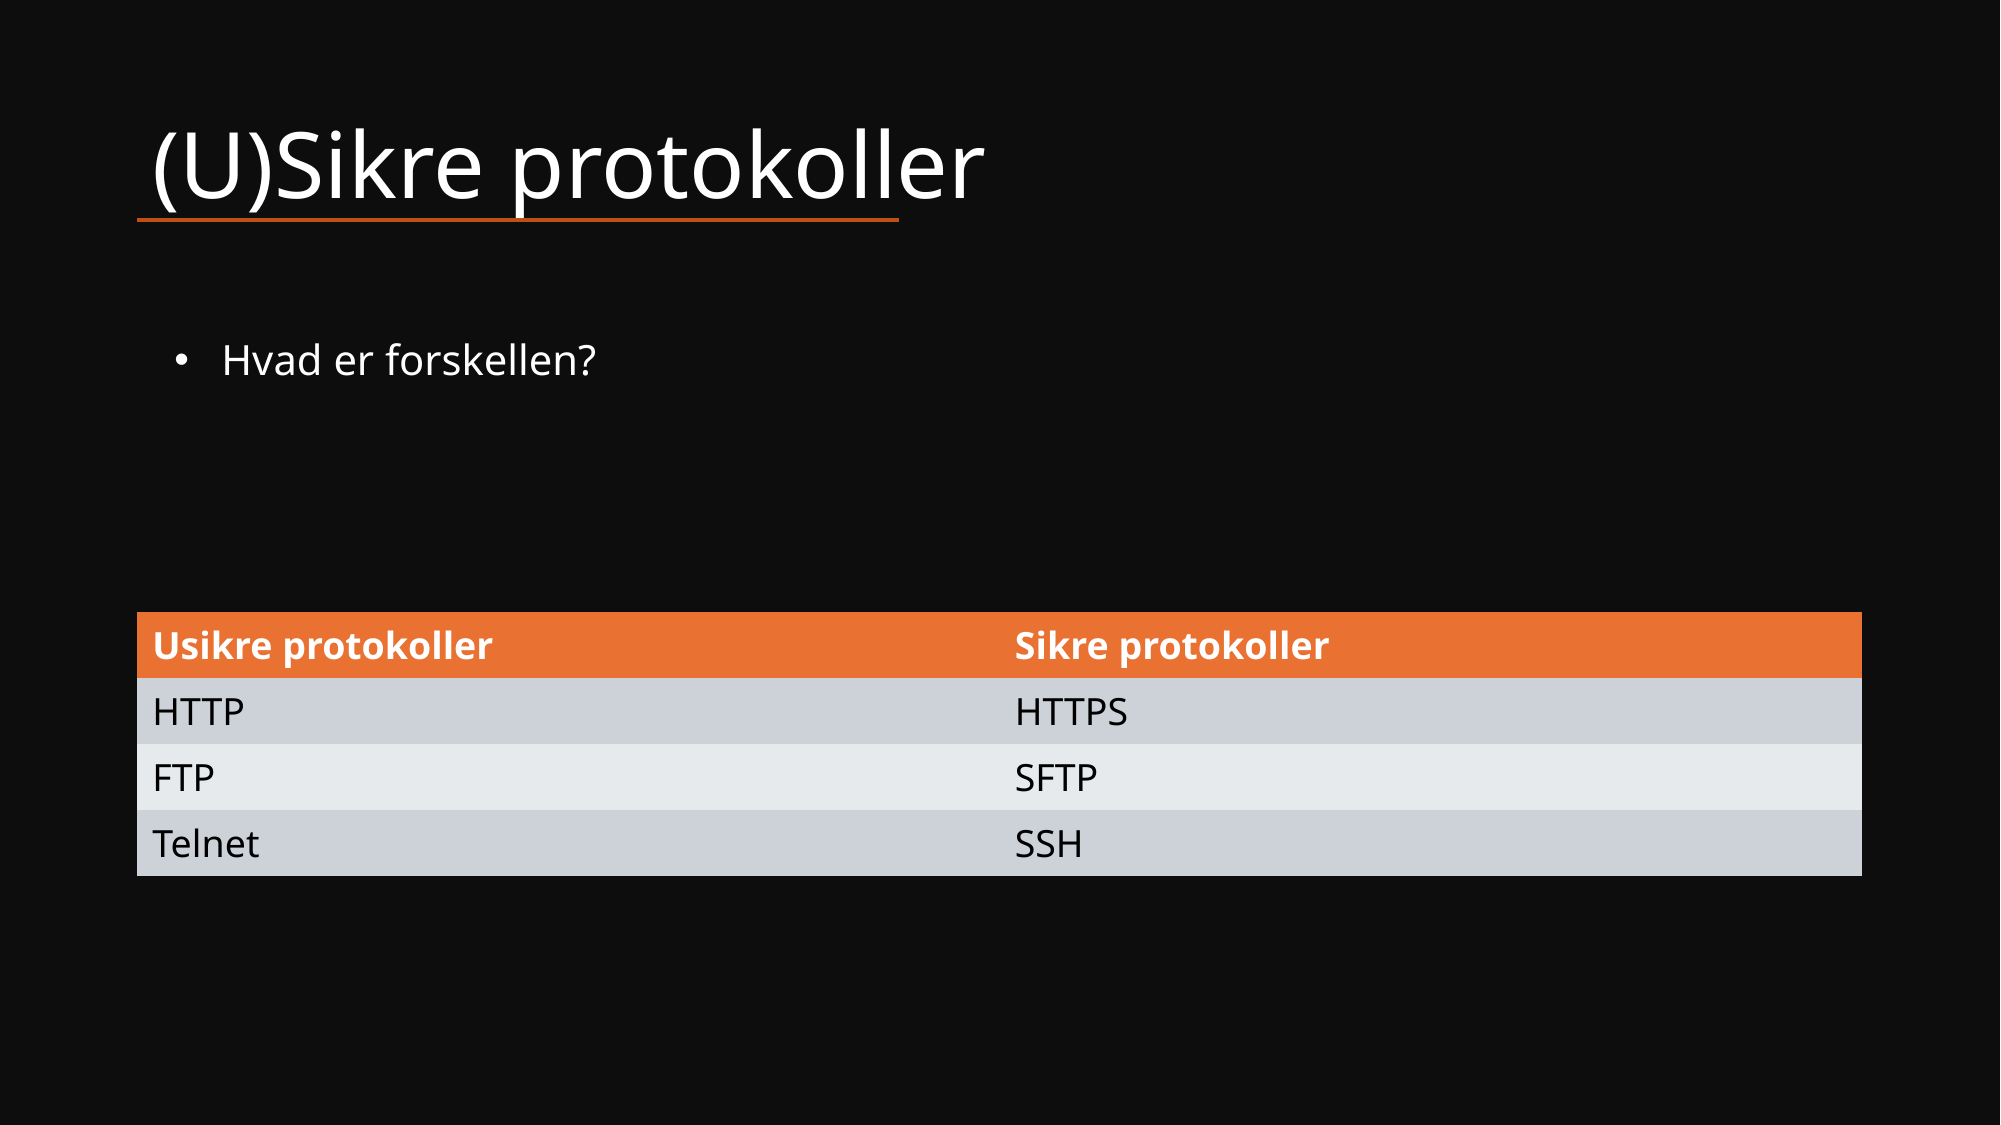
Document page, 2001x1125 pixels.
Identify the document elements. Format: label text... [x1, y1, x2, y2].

table_cell Telnet [137, 810, 1000, 876]
table_header Sikre protokoller [1000, 612, 1862, 678]
table_cell HTTPS [1000, 678, 1862, 744]
table_header Usikre protokoller [137, 612, 1000, 678]
text_box Hvad er forskellen? [159, 326, 1827, 392]
title (U)Sikre protokoller [137, 59, 1863, 278]
table_cell FTP [137, 744, 1000, 810]
table_cell HTTP [137, 678, 1000, 744]
table_cell SFTP [1000, 744, 1862, 810]
table_cell SSH [1000, 810, 1862, 876]
